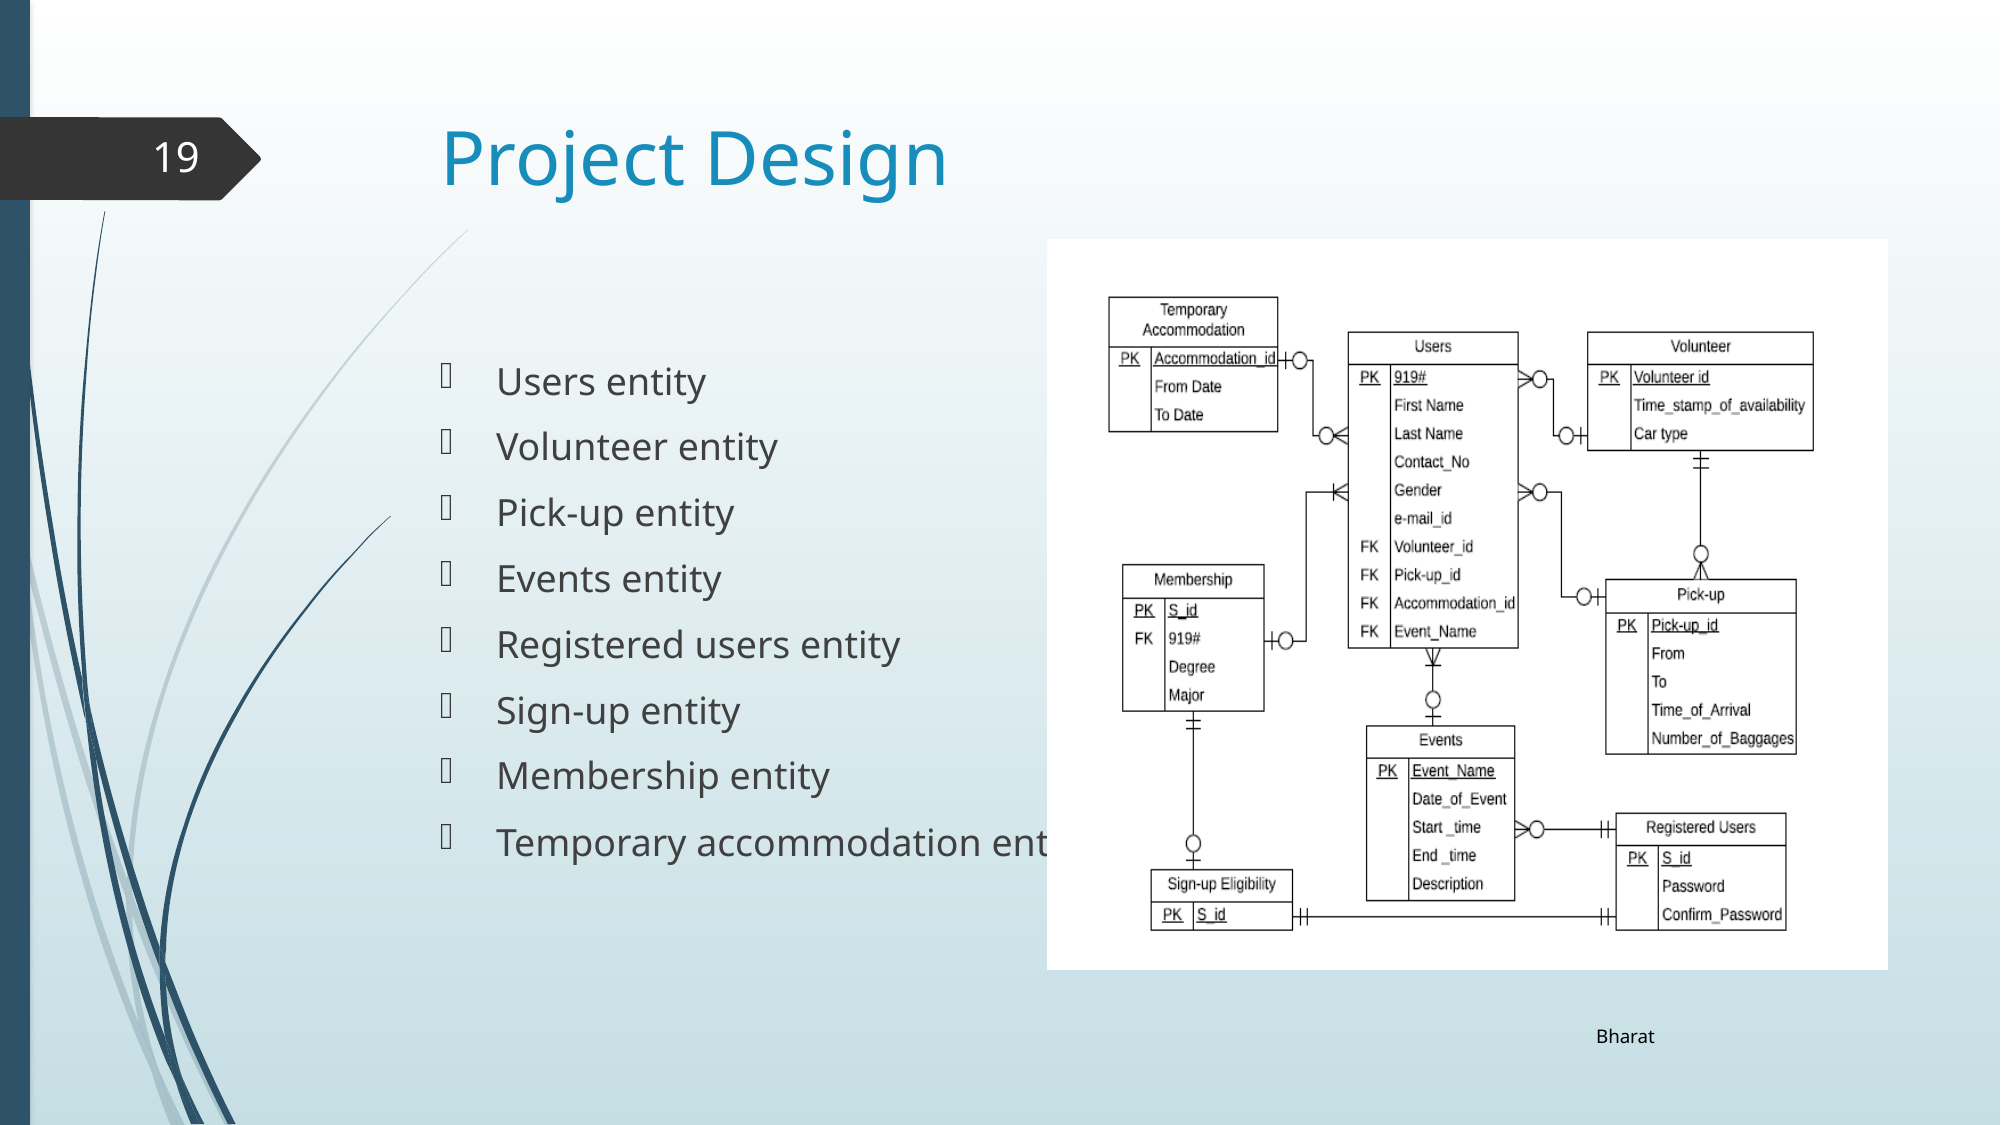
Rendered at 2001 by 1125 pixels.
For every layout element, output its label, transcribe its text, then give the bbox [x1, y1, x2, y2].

slide_number 19 [87, 129, 216, 190]
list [1047, 239, 1888, 970]
list Users entity Volunteer entity Pick-up entity Events entity Registered users entity Sign-up entity Membership entity Temporary accommodation entity [424, 350, 1042, 970]
footer Bharat [424, 1006, 1675, 1067]
title Project Design [425, 102, 1888, 313]
